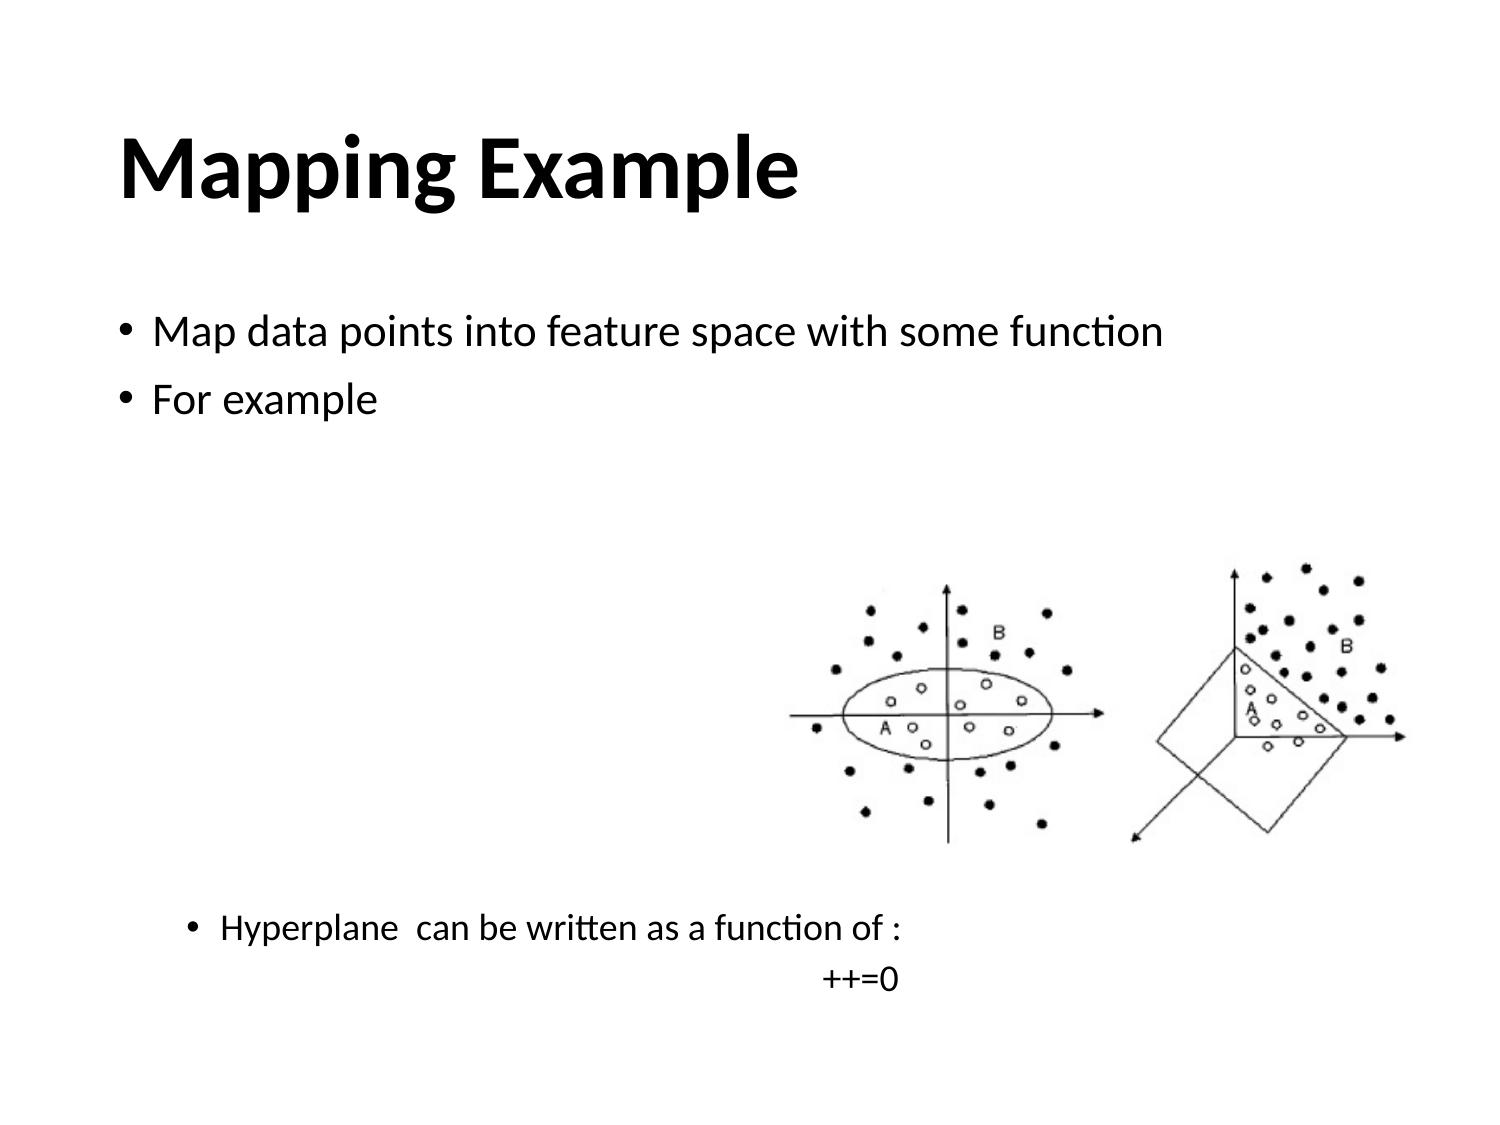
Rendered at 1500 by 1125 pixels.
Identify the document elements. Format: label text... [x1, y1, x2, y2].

title Mapping Example [103, 59, 1397, 278]
picture [749, 555, 1427, 846]
